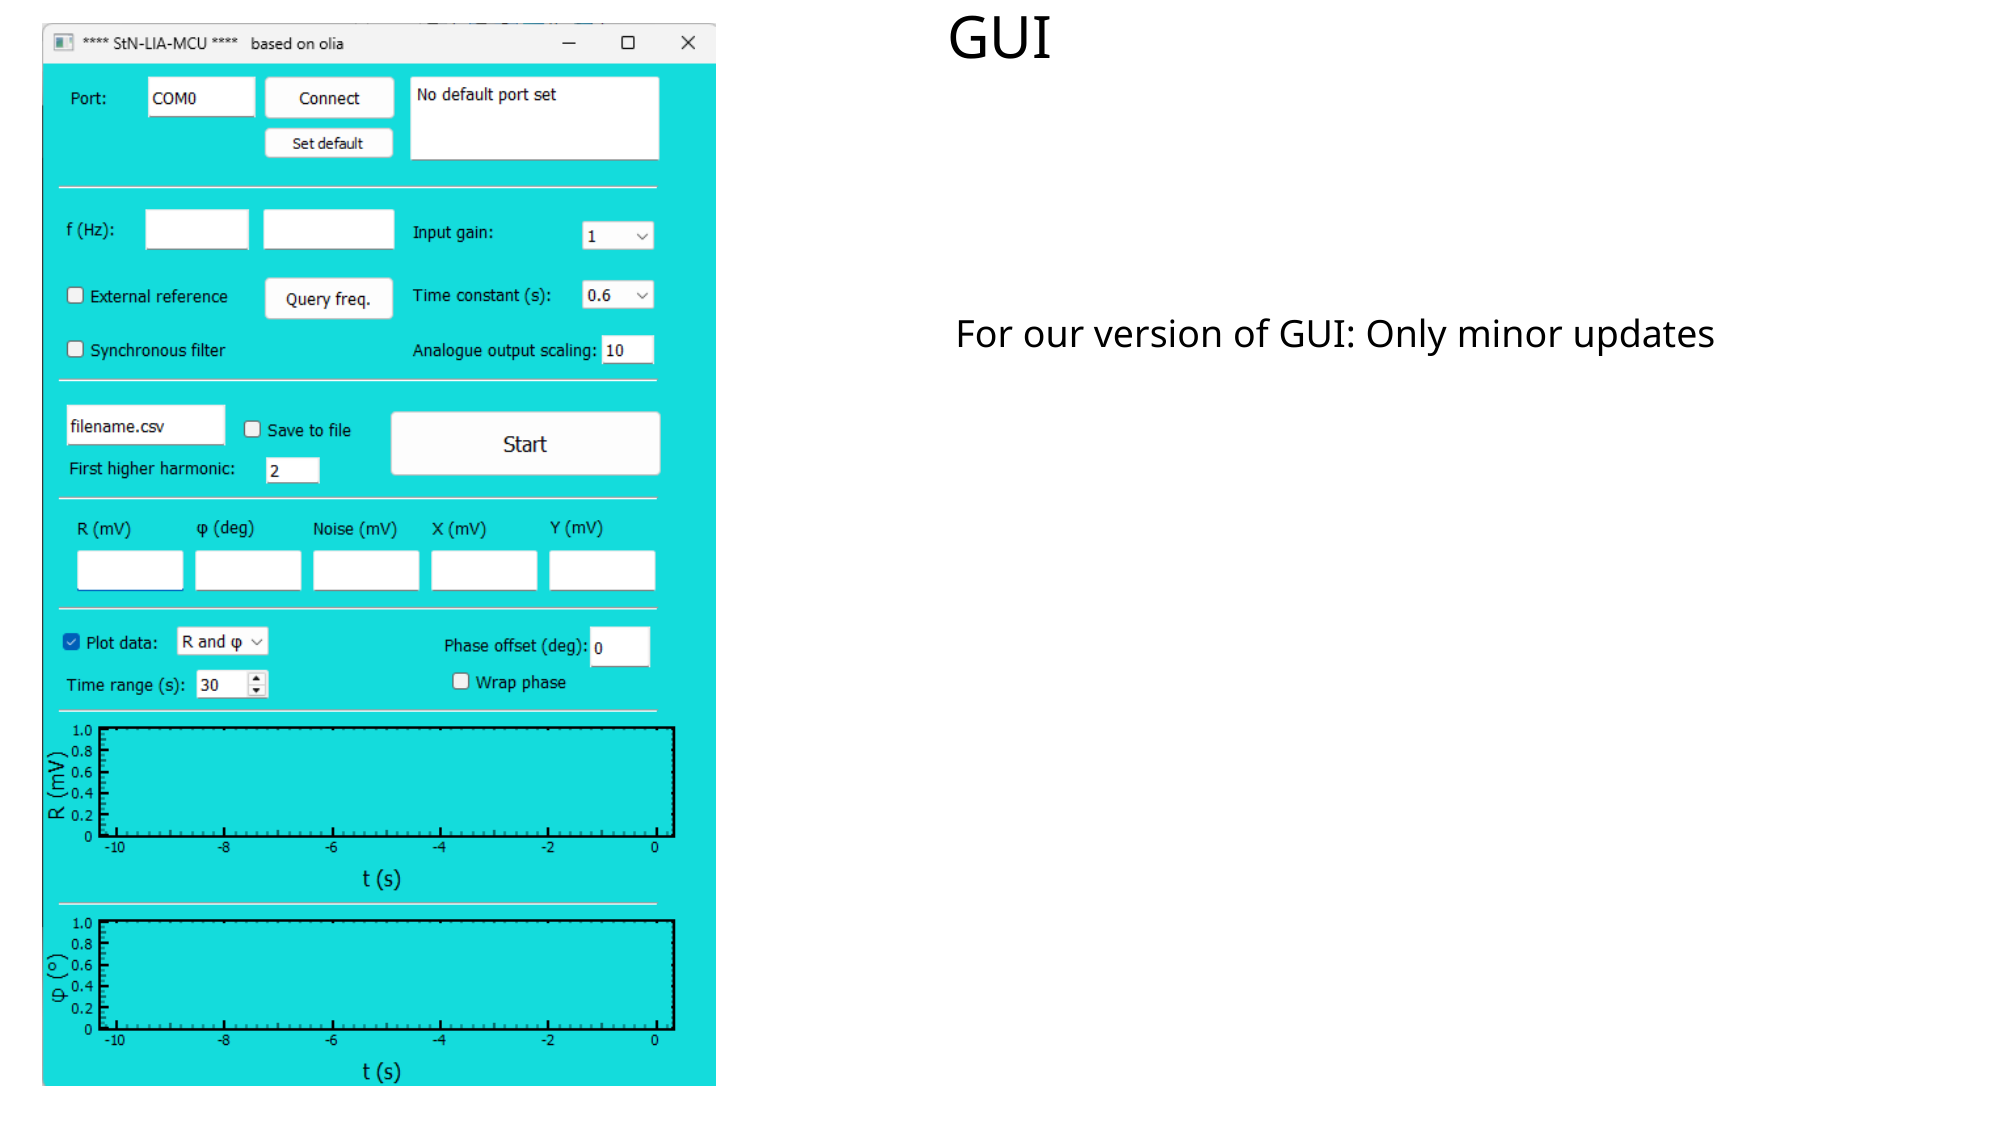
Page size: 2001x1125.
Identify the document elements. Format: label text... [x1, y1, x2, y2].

title GUI [0, 0, 2000, 79]
text_box For our version of GUI: Only minor updates [940, 302, 1732, 363]
picture [41, 23, 717, 1087]
